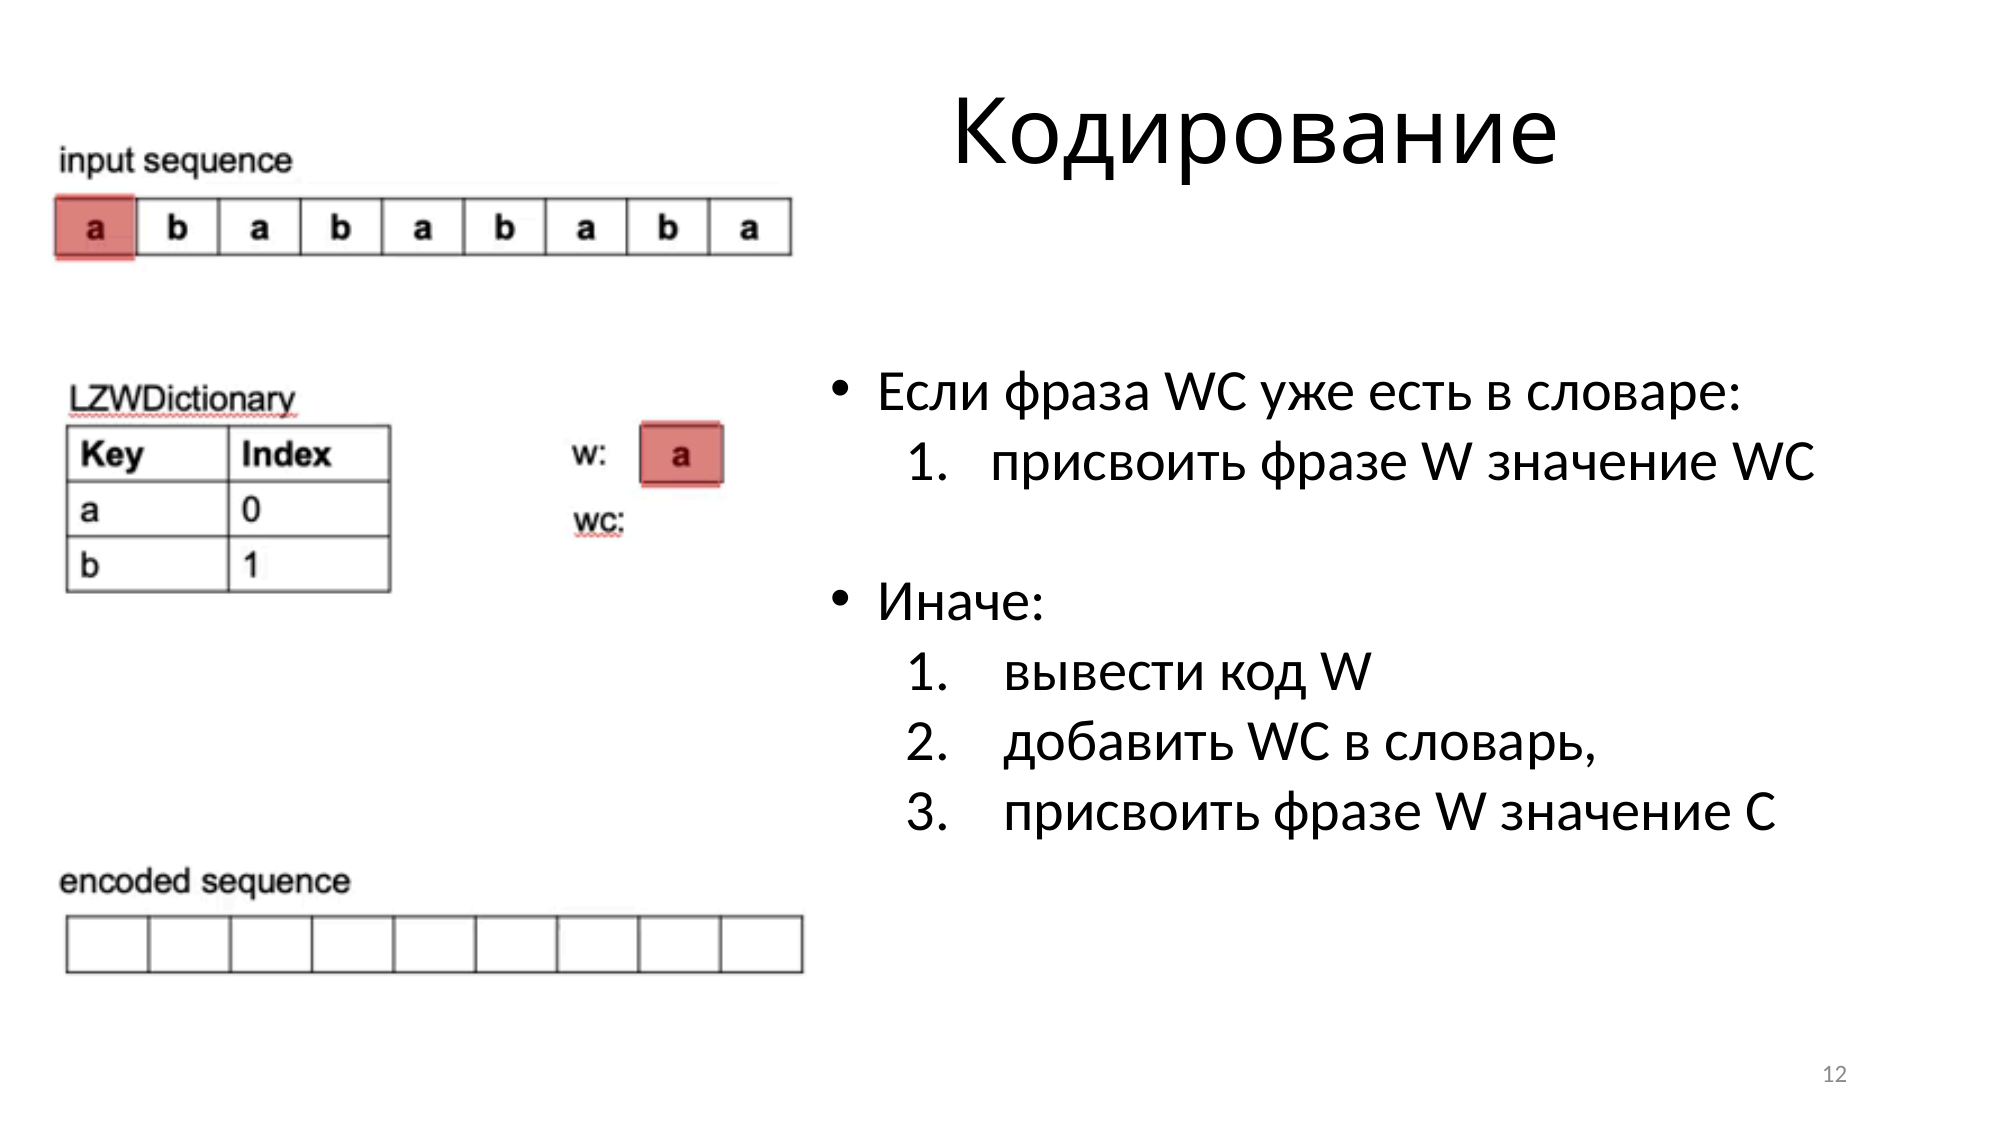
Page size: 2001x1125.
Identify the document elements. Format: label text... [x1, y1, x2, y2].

text_box Если фраза WC уже есть в словаре: присвоить фразе W значение WC Иначе: вывести код W добавить WC в словарь, присвоить фразе W значение C [1133, 344, 1952, 850]
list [26, 124, 1133, 1001]
title Кодирование [935, 22, 1734, 245]
slide_number 12 [1412, 1042, 1863, 1103]
